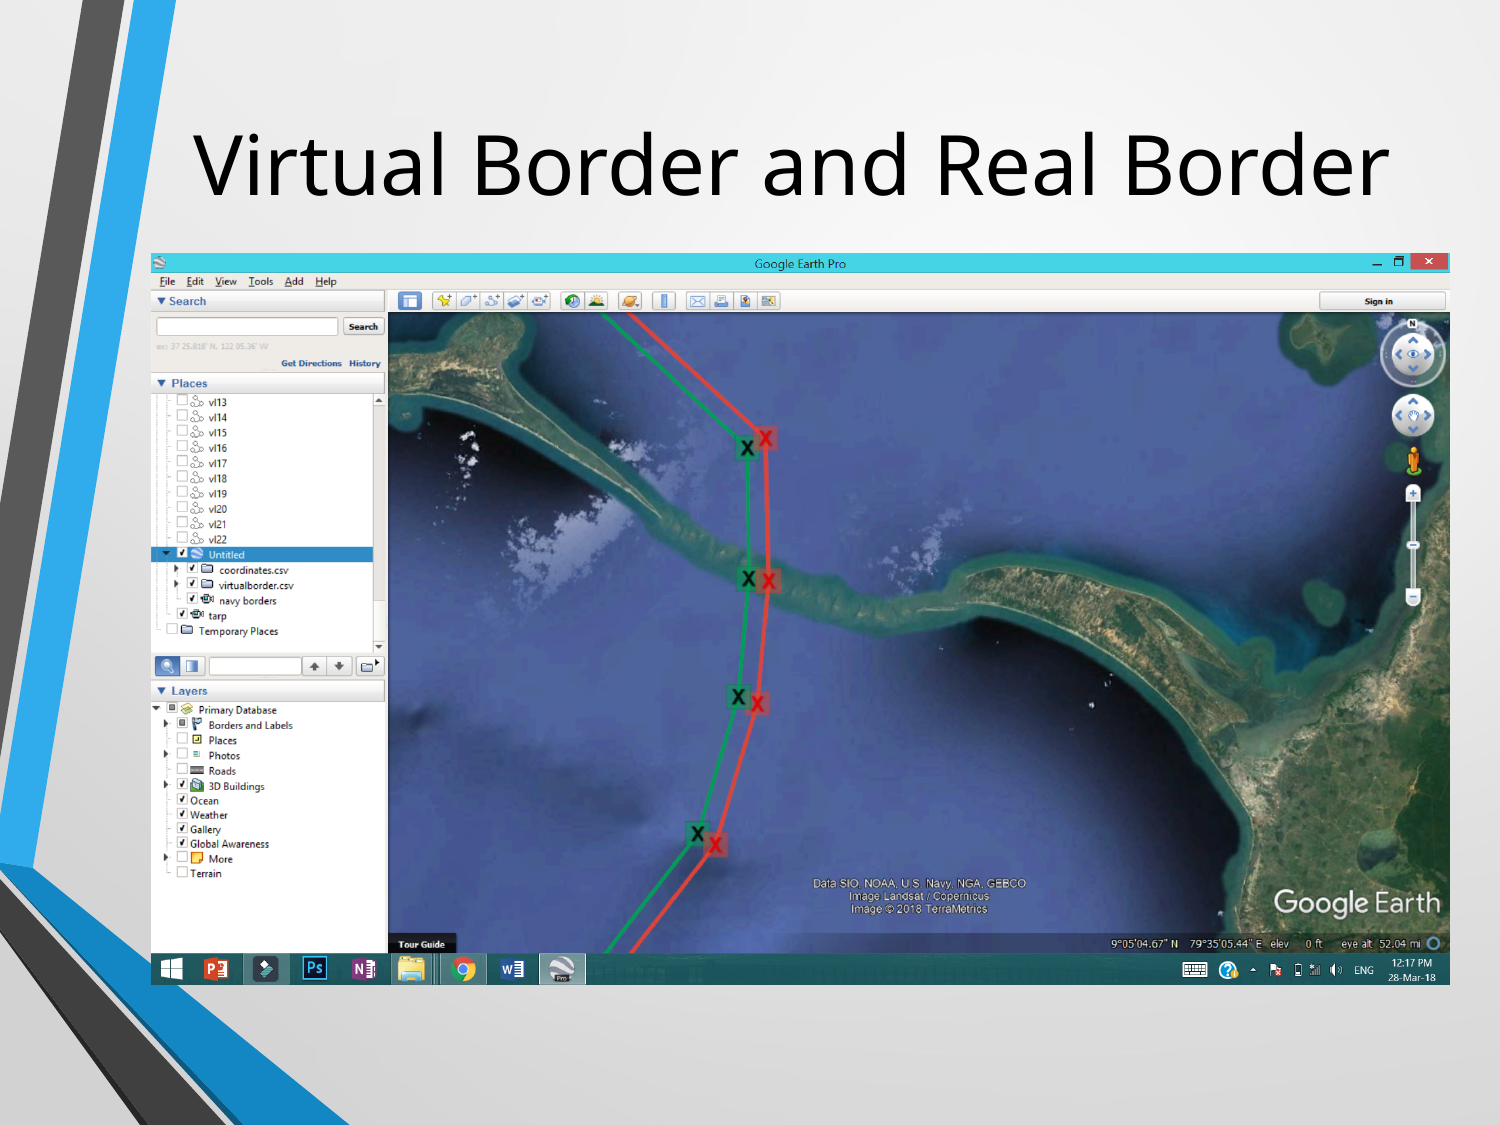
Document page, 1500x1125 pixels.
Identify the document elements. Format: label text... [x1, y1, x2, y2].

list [151, 253, 1451, 985]
title Virtual Border and Real Border [161, 75, 1425, 250]
